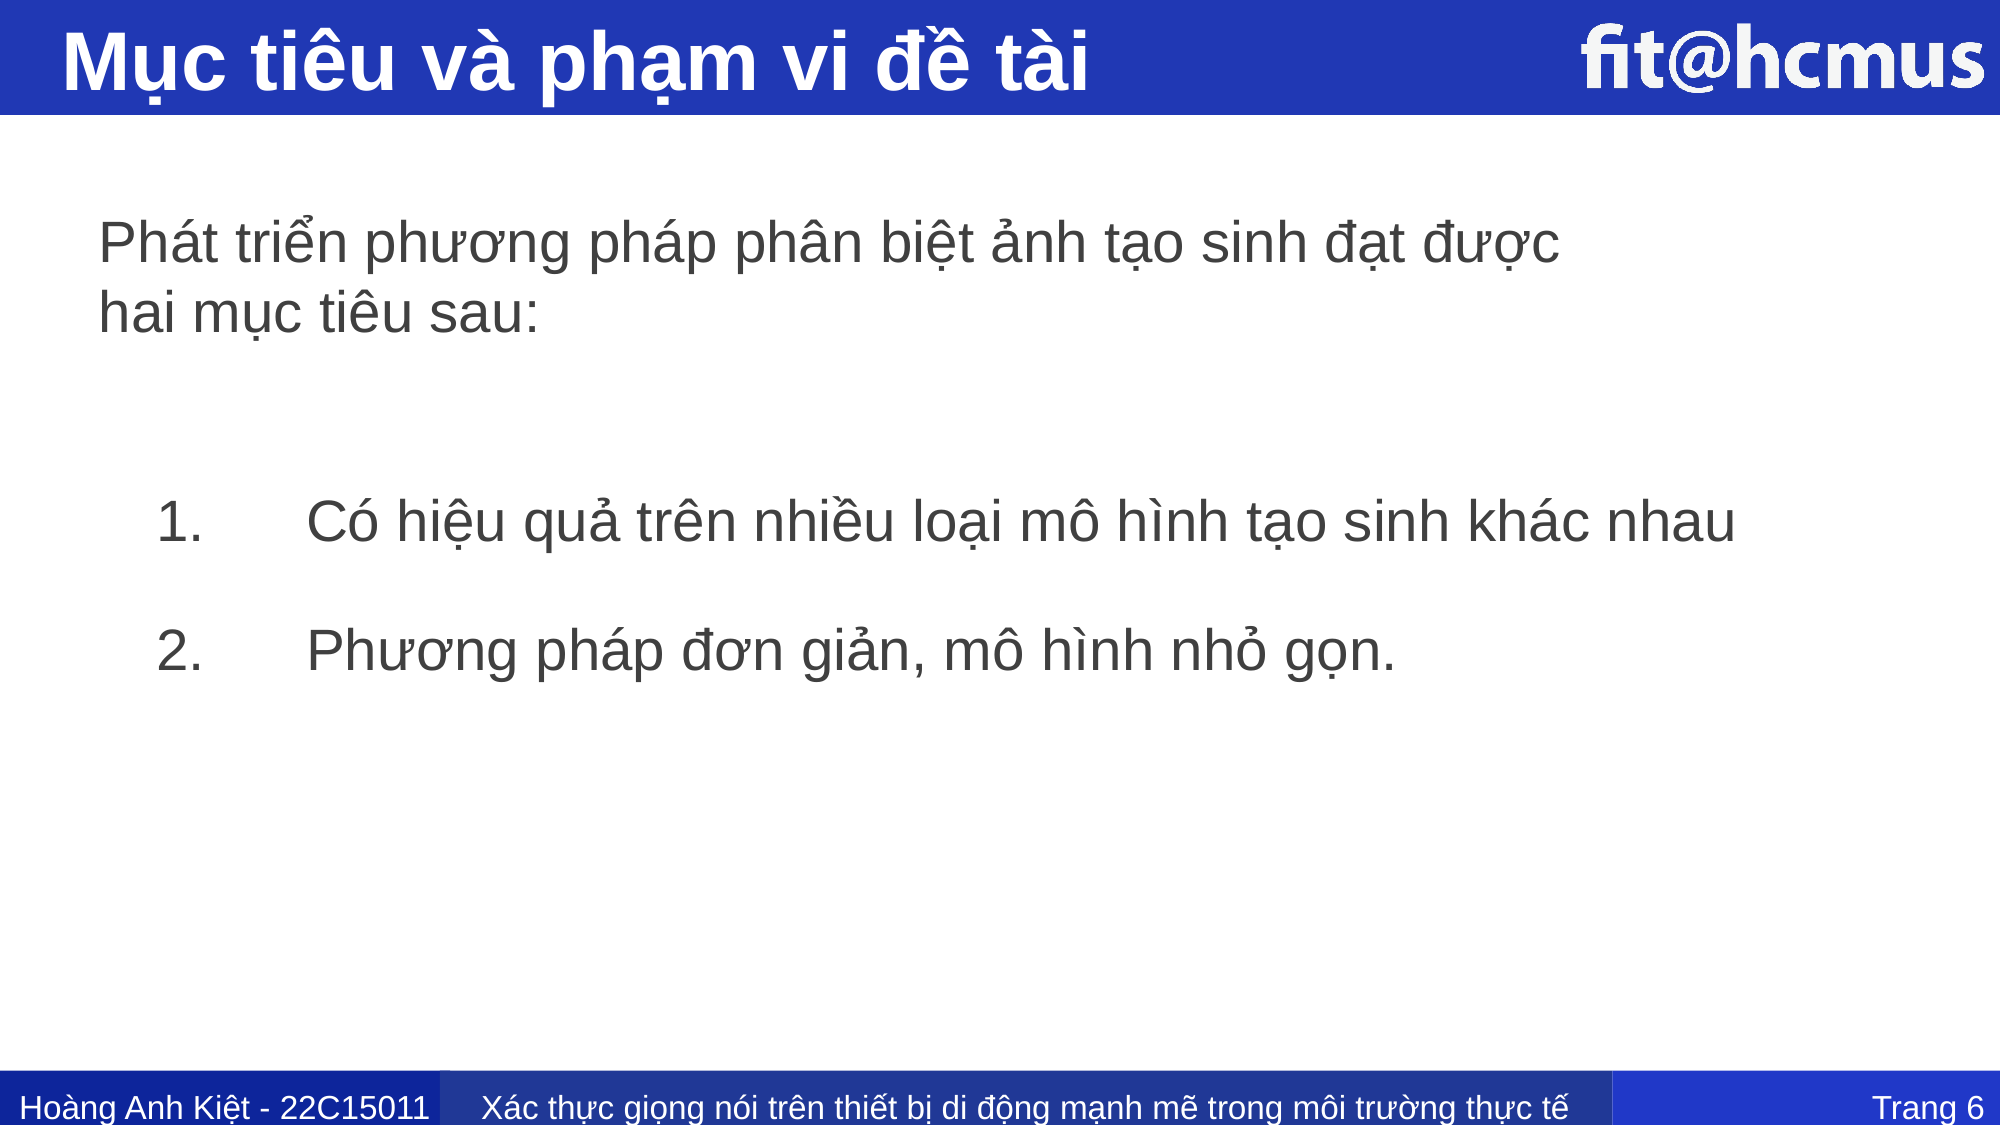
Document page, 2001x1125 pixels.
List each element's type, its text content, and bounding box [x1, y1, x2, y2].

text_box Mục tiêu và phạm vi đề tài [0, 0, 1473, 115]
text_box Phát triển phương pháp phân biệt ảnh tạo sinh đạt được hai mục tiêu sau: [84, 188, 1595, 359]
text_box 1. Có hiệu quả trên nhiều loại mô hình tạo sinh khác nhau [132, 433, 2000, 569]
text_box 2. Phương pháp đơn giản, mô hình nhỏ gọn. [132, 562, 1868, 698]
picture [1478, 0, 2000, 190]
